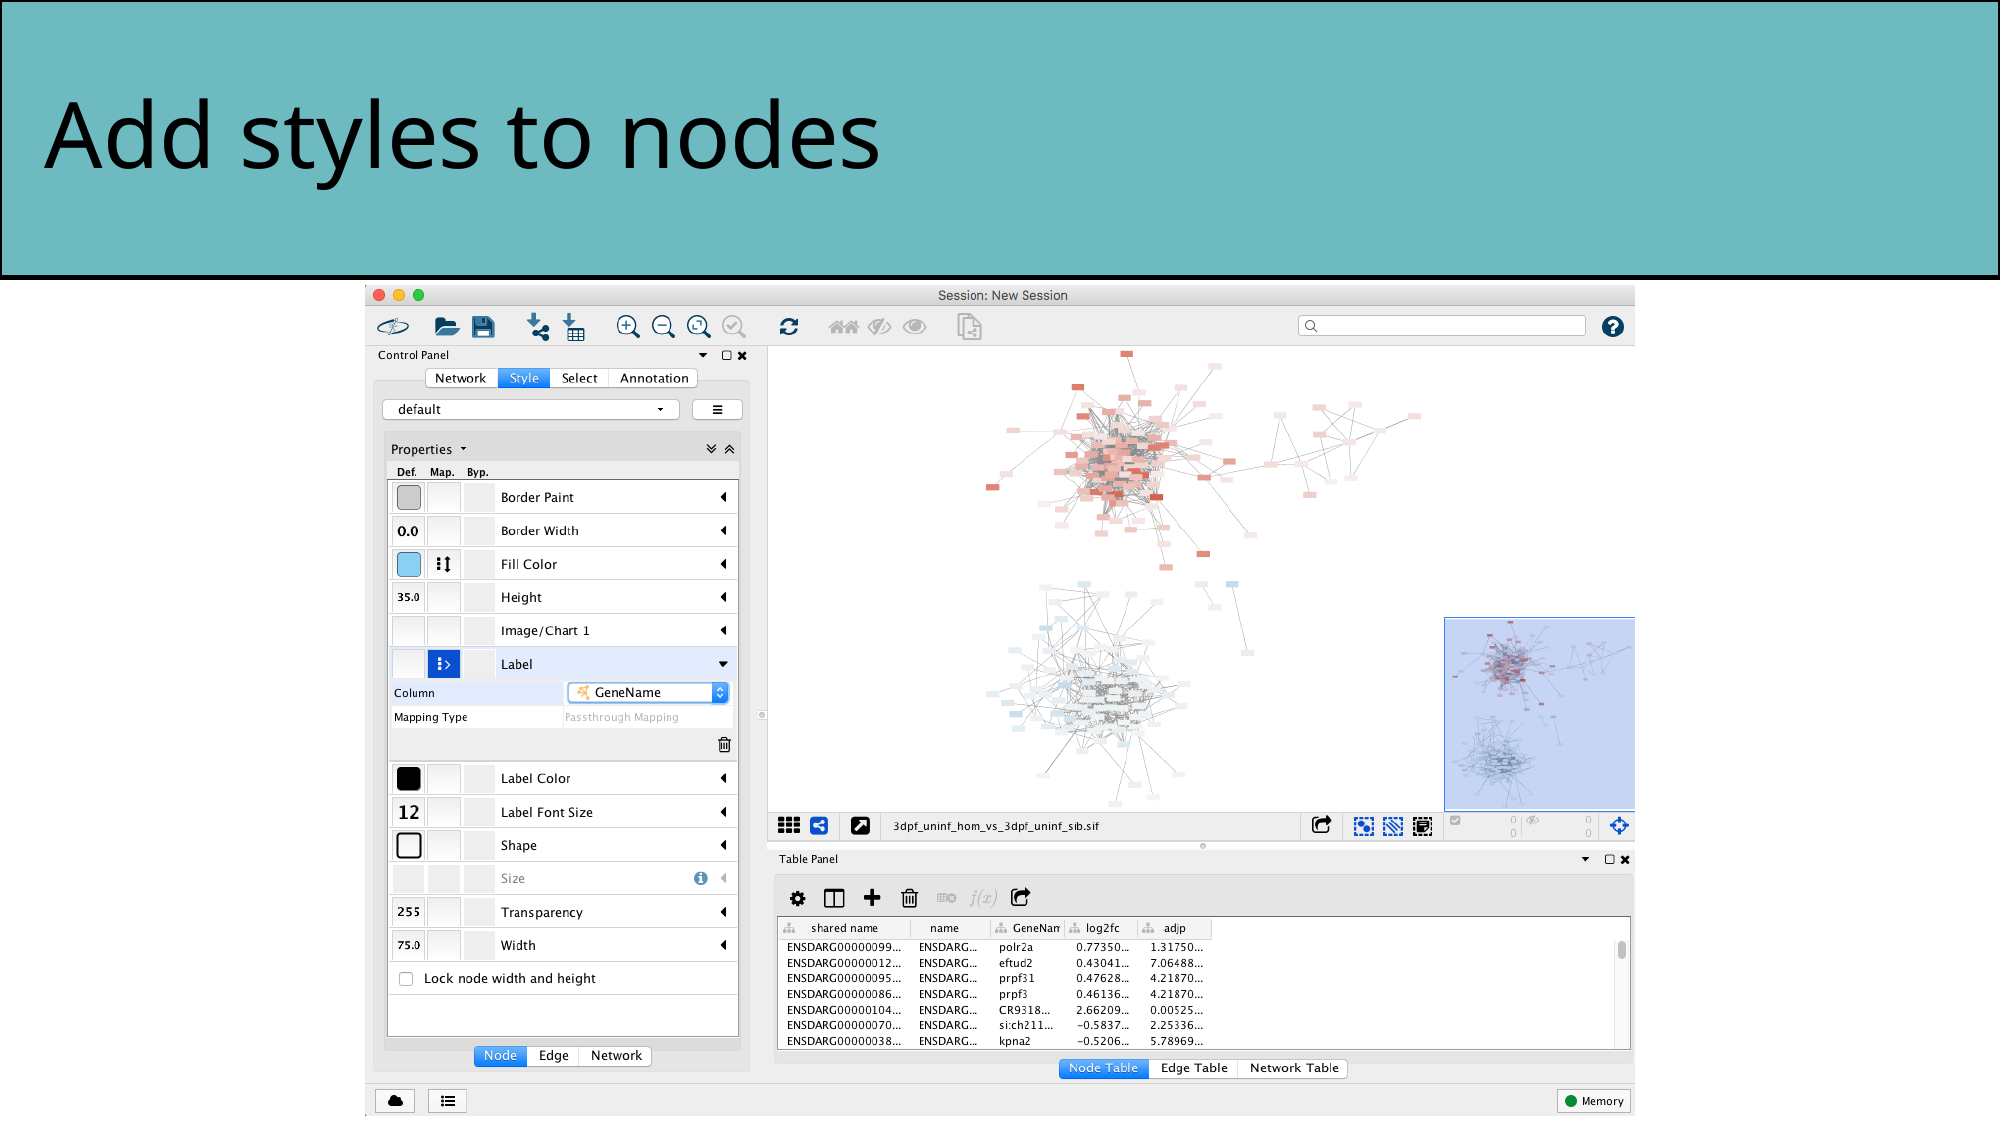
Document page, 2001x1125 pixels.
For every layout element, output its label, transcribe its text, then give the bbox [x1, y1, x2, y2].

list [365, 285, 1635, 1116]
title Add styles to nodes [0, 0, 2000, 280]
